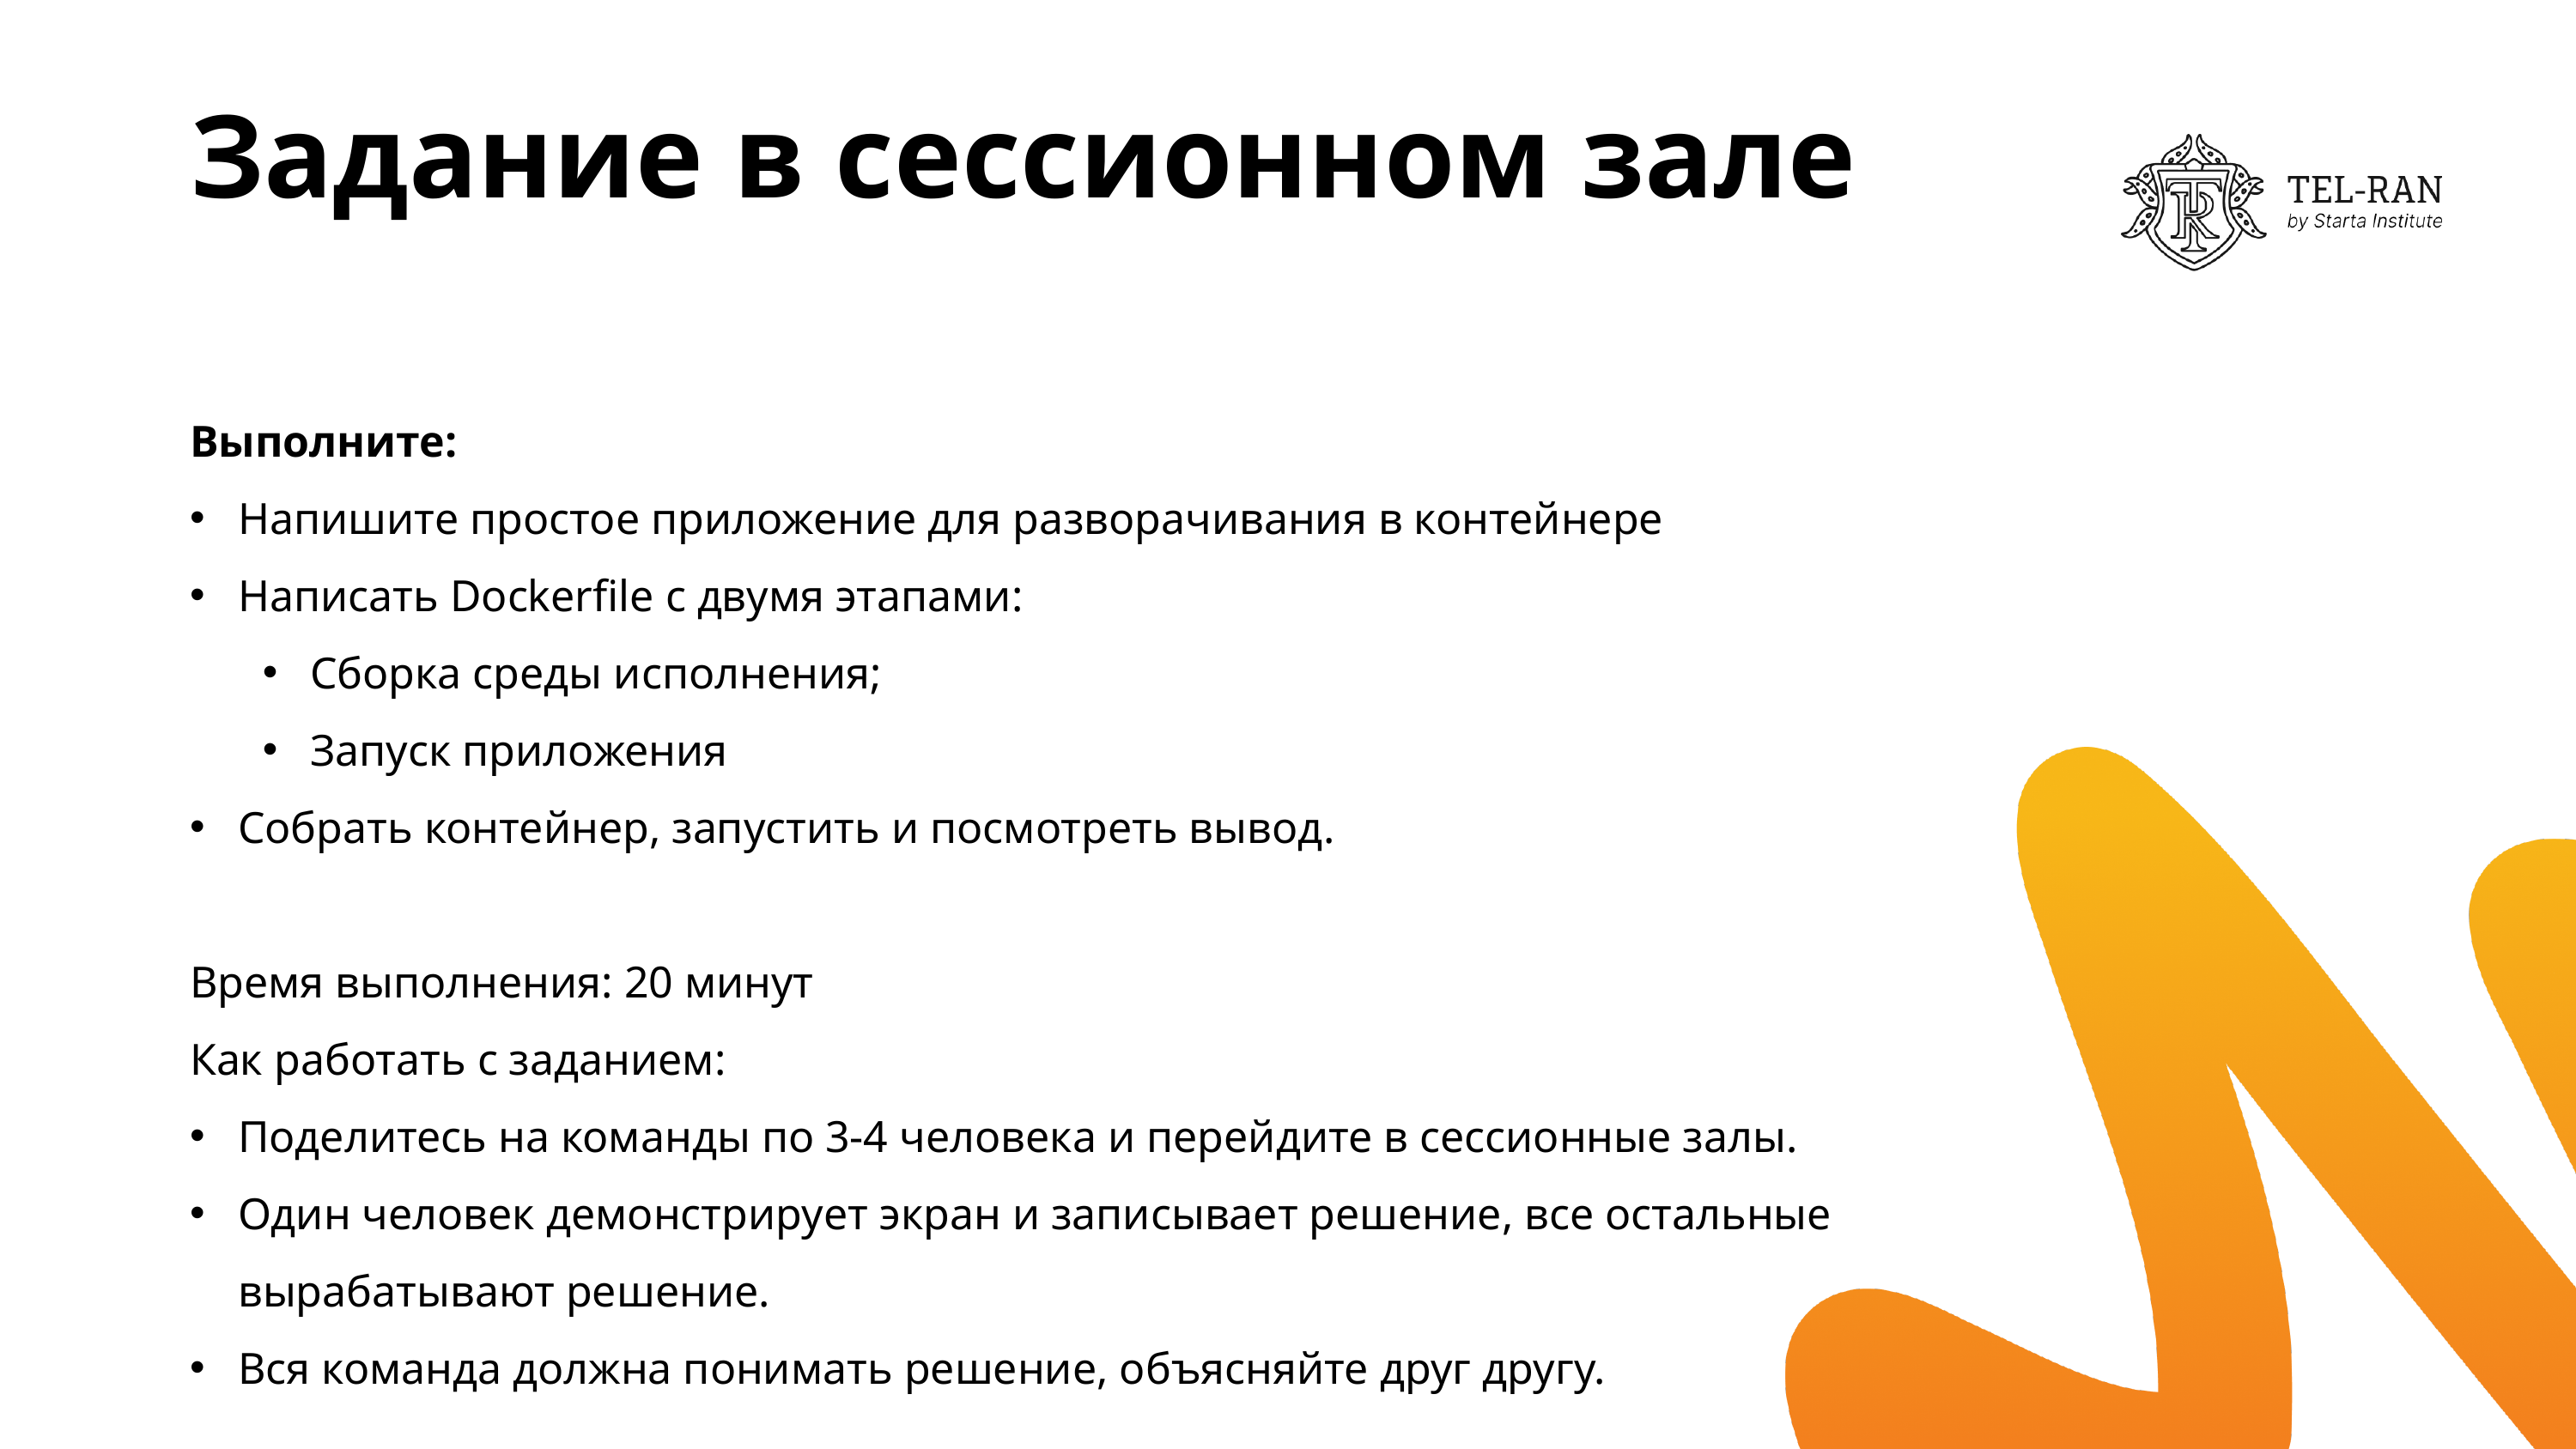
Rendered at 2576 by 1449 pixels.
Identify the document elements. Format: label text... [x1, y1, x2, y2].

text_box Выполните: Напишите простое приложение для разворачивания в контейнере Написать Dockerfile с двумя этапами: Сборка среды исполнения; Запуск приложения Собрать контейнер, запустить и посмотреть вывод. Время выполнения: 20 минут Как работать с заданием: Поделитесь на команды по 3-4 человека и перейдите в сессионные залы. Один человек демонстрирует экран и записывает решение, все остальные вырабатывают решение. Вся команда должна понимать решение, объясняйте друг другу. [177, 382, 2006, 1399]
title Задание в сессионном зале [177, 76, 2107, 358]
picture [2121, 134, 2442, 271]
picture [1620, 747, 2576, 1449]
